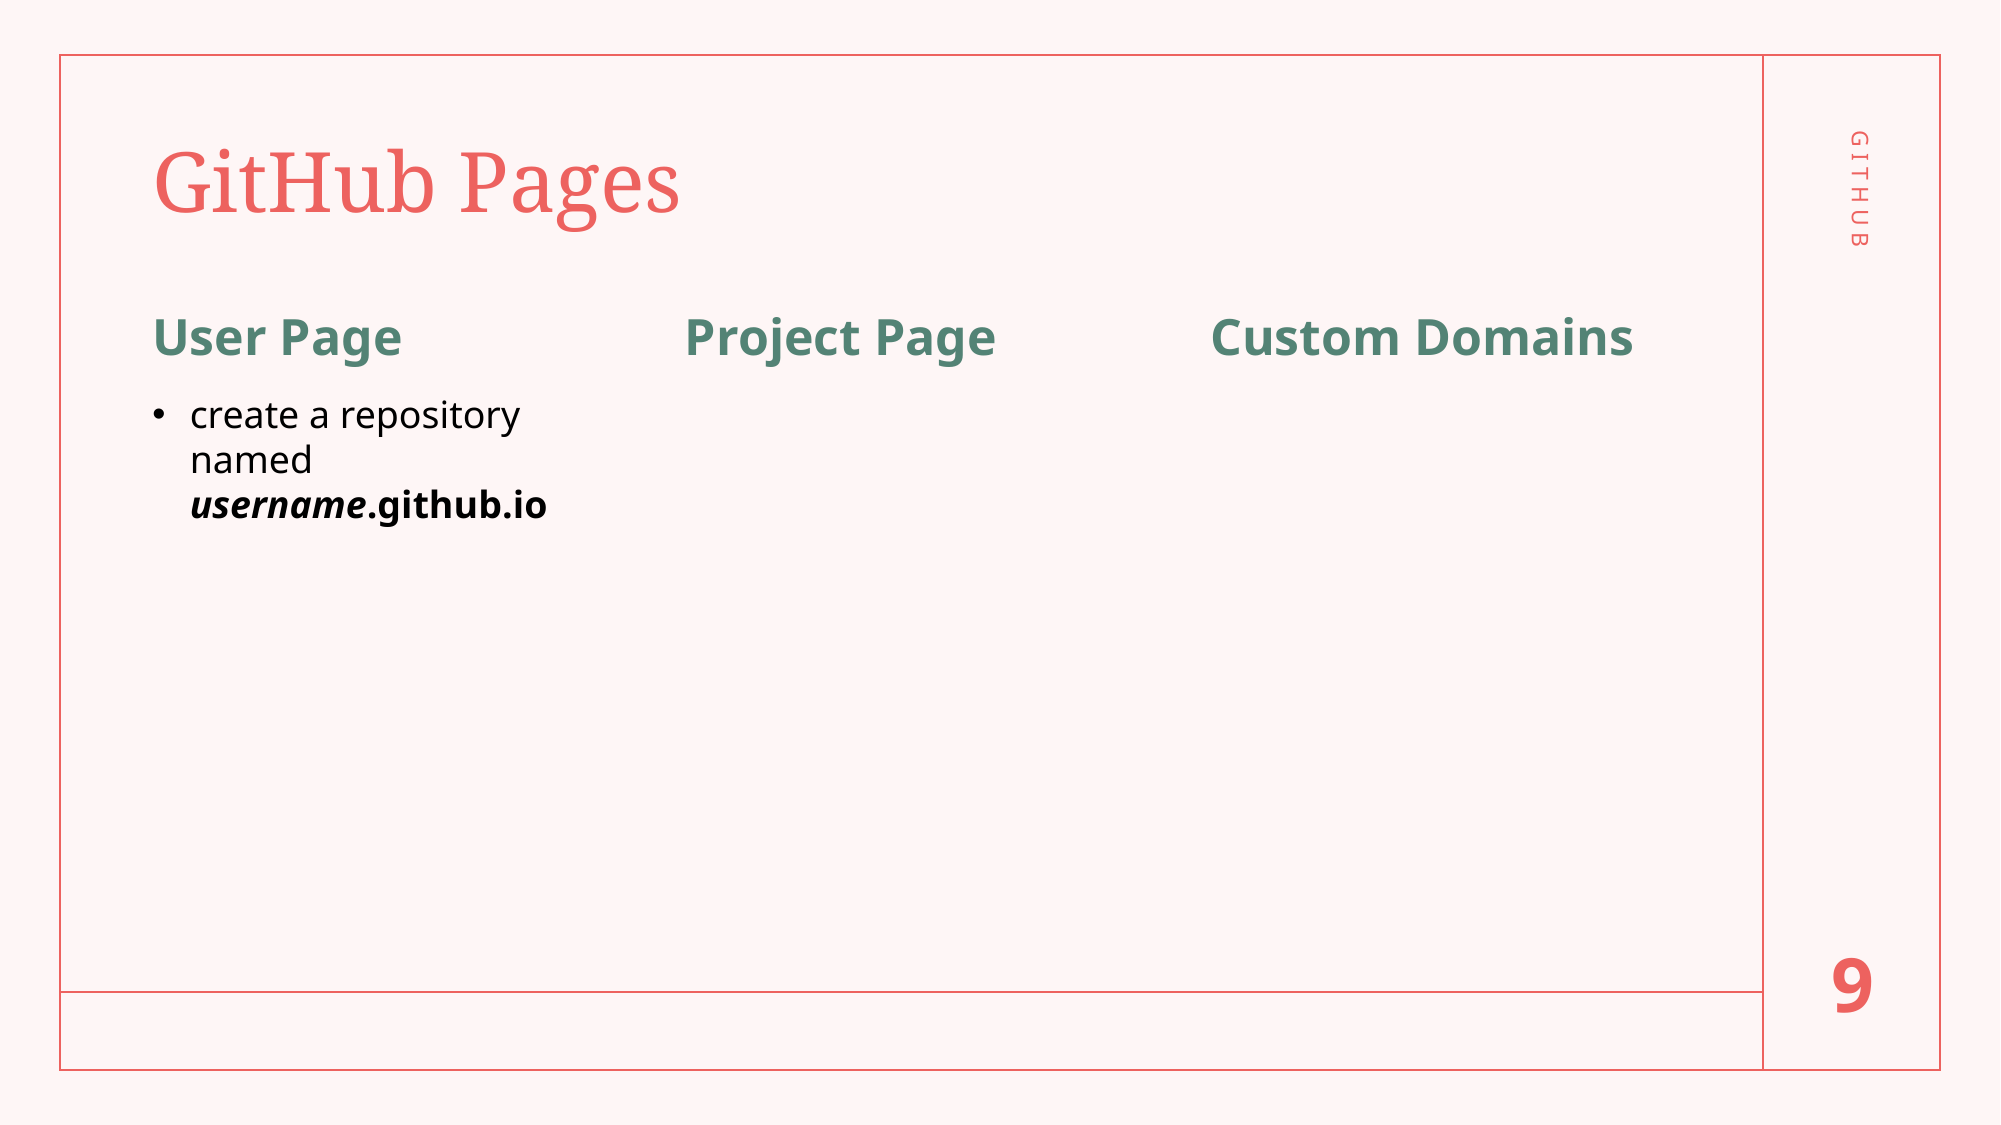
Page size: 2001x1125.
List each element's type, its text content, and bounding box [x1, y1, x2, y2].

list Project Page [670, 274, 1154, 384]
list create a repository named username.github.io [137, 383, 621, 955]
slide_number 9 [1775, 930, 1932, 1055]
title GitHub Pages [137, 96, 1679, 275]
list User Page [137, 274, 621, 383]
footer GITHUB [1822, 115, 1883, 791]
list Custom Domains [1195, 274, 1679, 384]
